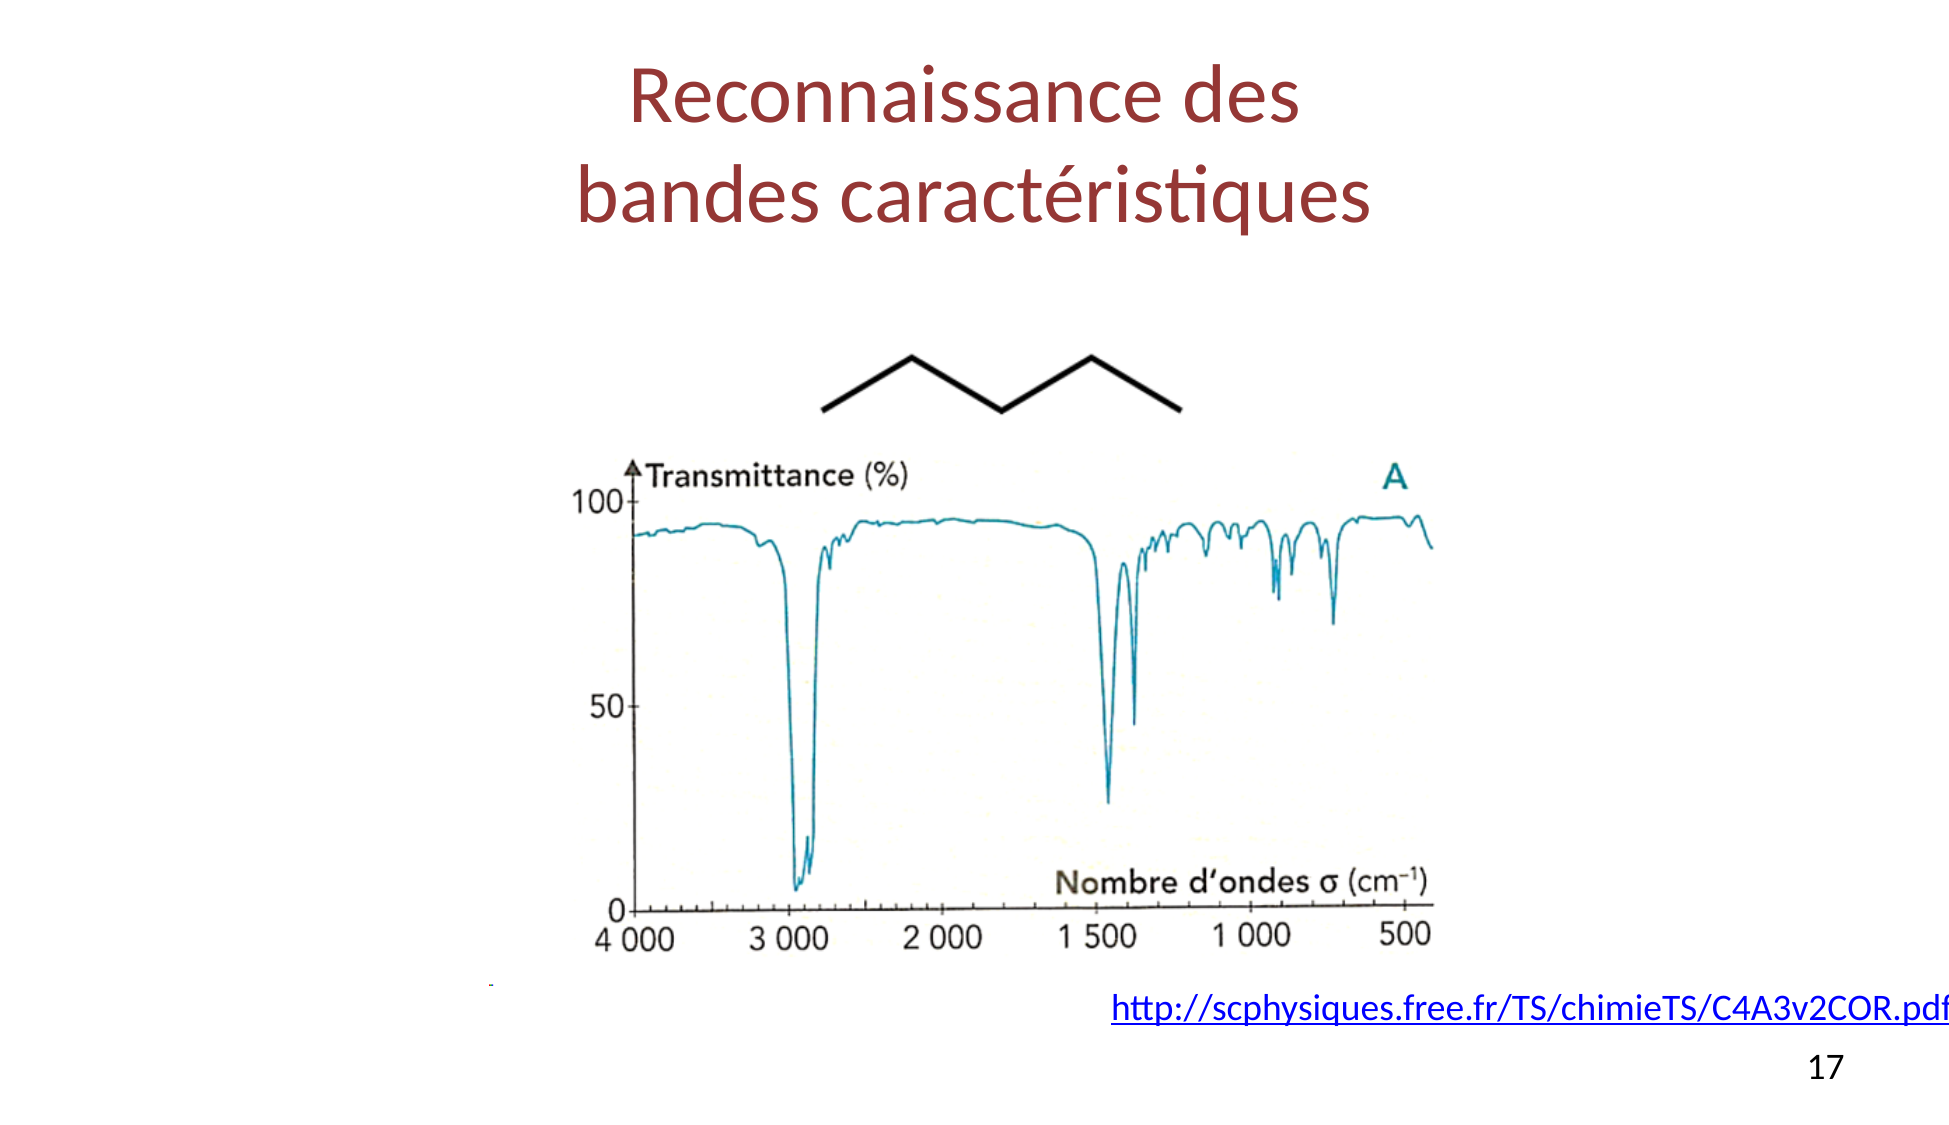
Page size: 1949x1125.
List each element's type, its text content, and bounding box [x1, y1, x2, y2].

text_box http://scphysiques.free.fr/TS/chimieTS/C4A3v2COR.pdf [1096, 975, 1949, 1036]
title Reconnaissance des bandes caractéristiques [97, 45, 1852, 233]
picture [488, 305, 1461, 986]
